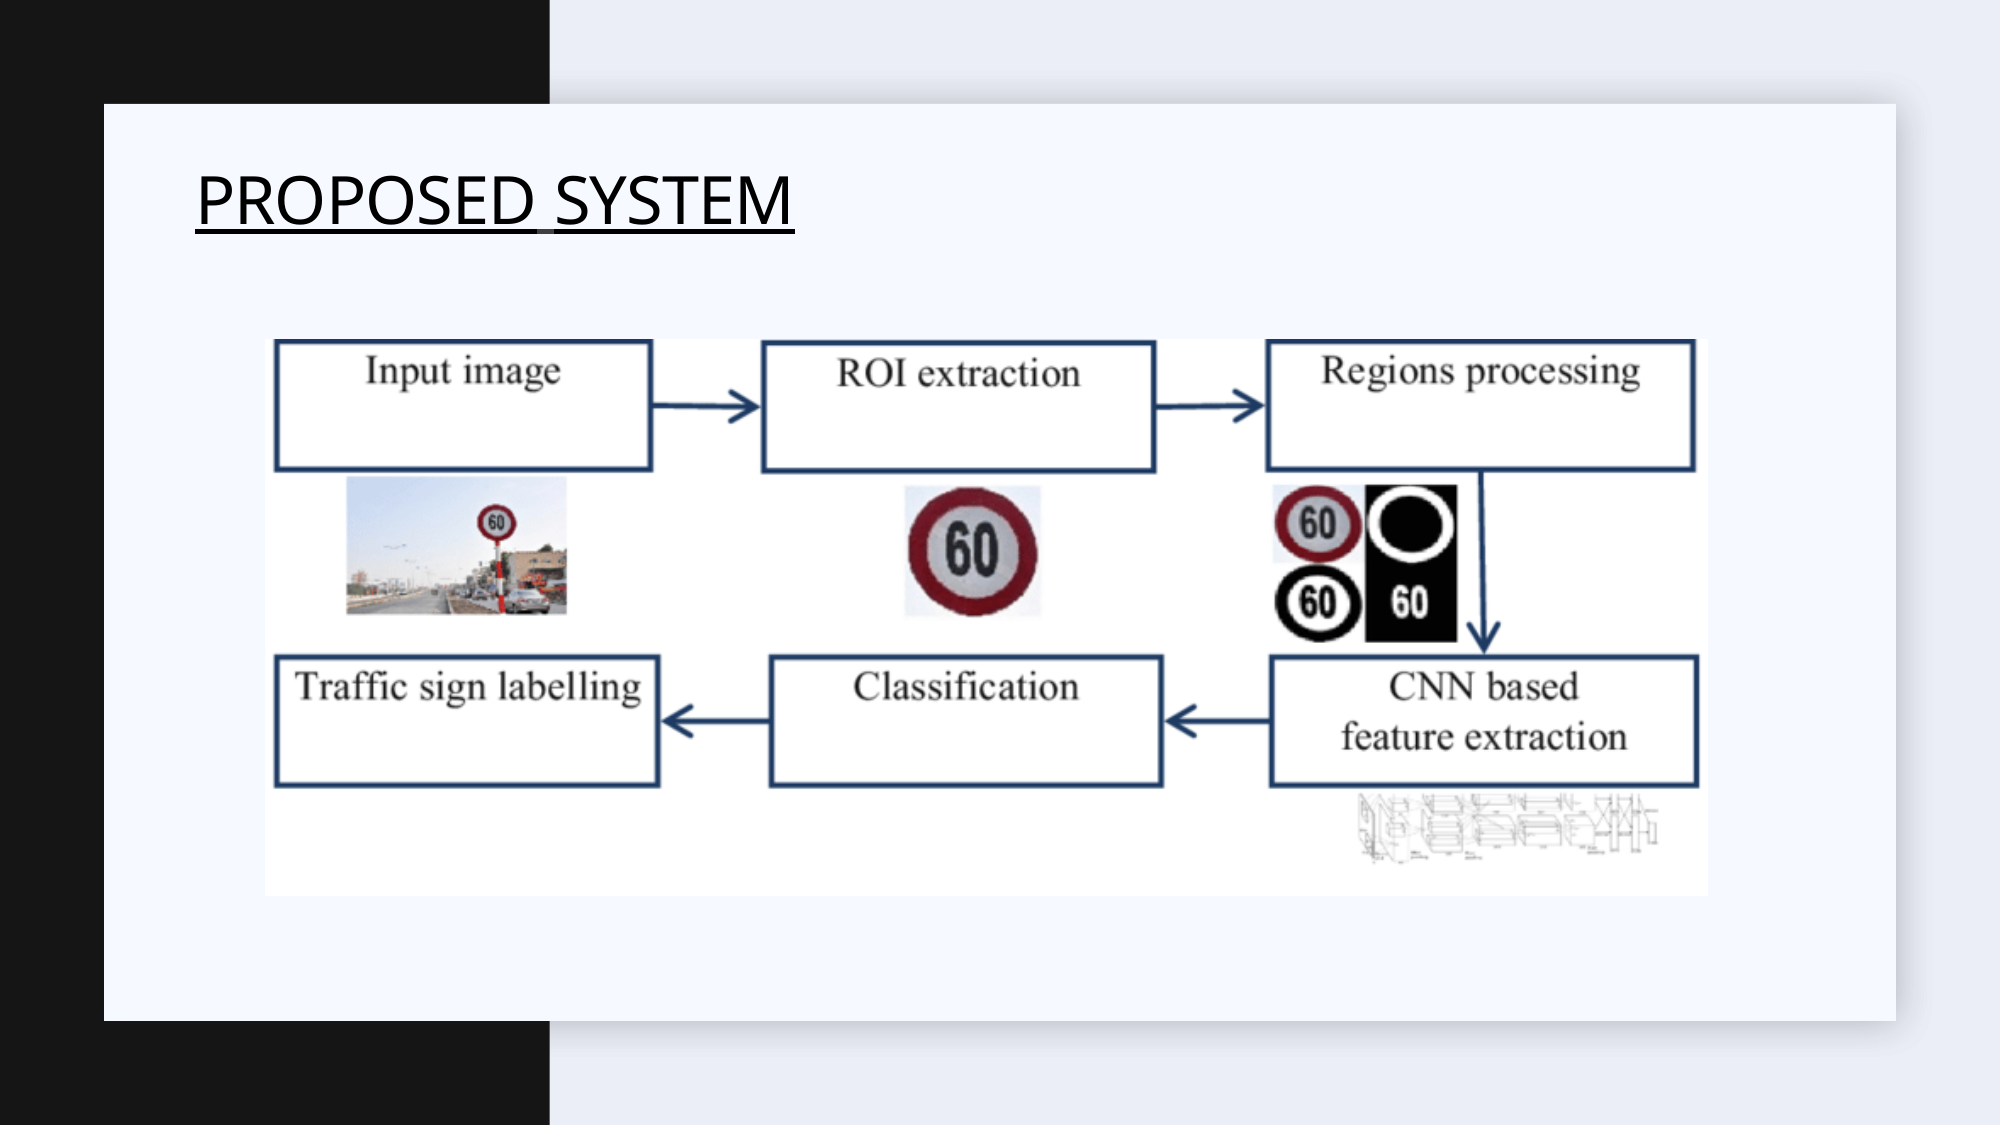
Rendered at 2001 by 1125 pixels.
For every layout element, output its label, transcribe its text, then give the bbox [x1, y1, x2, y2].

title Proposed system [180, 154, 1830, 251]
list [264, 338, 1709, 897]
